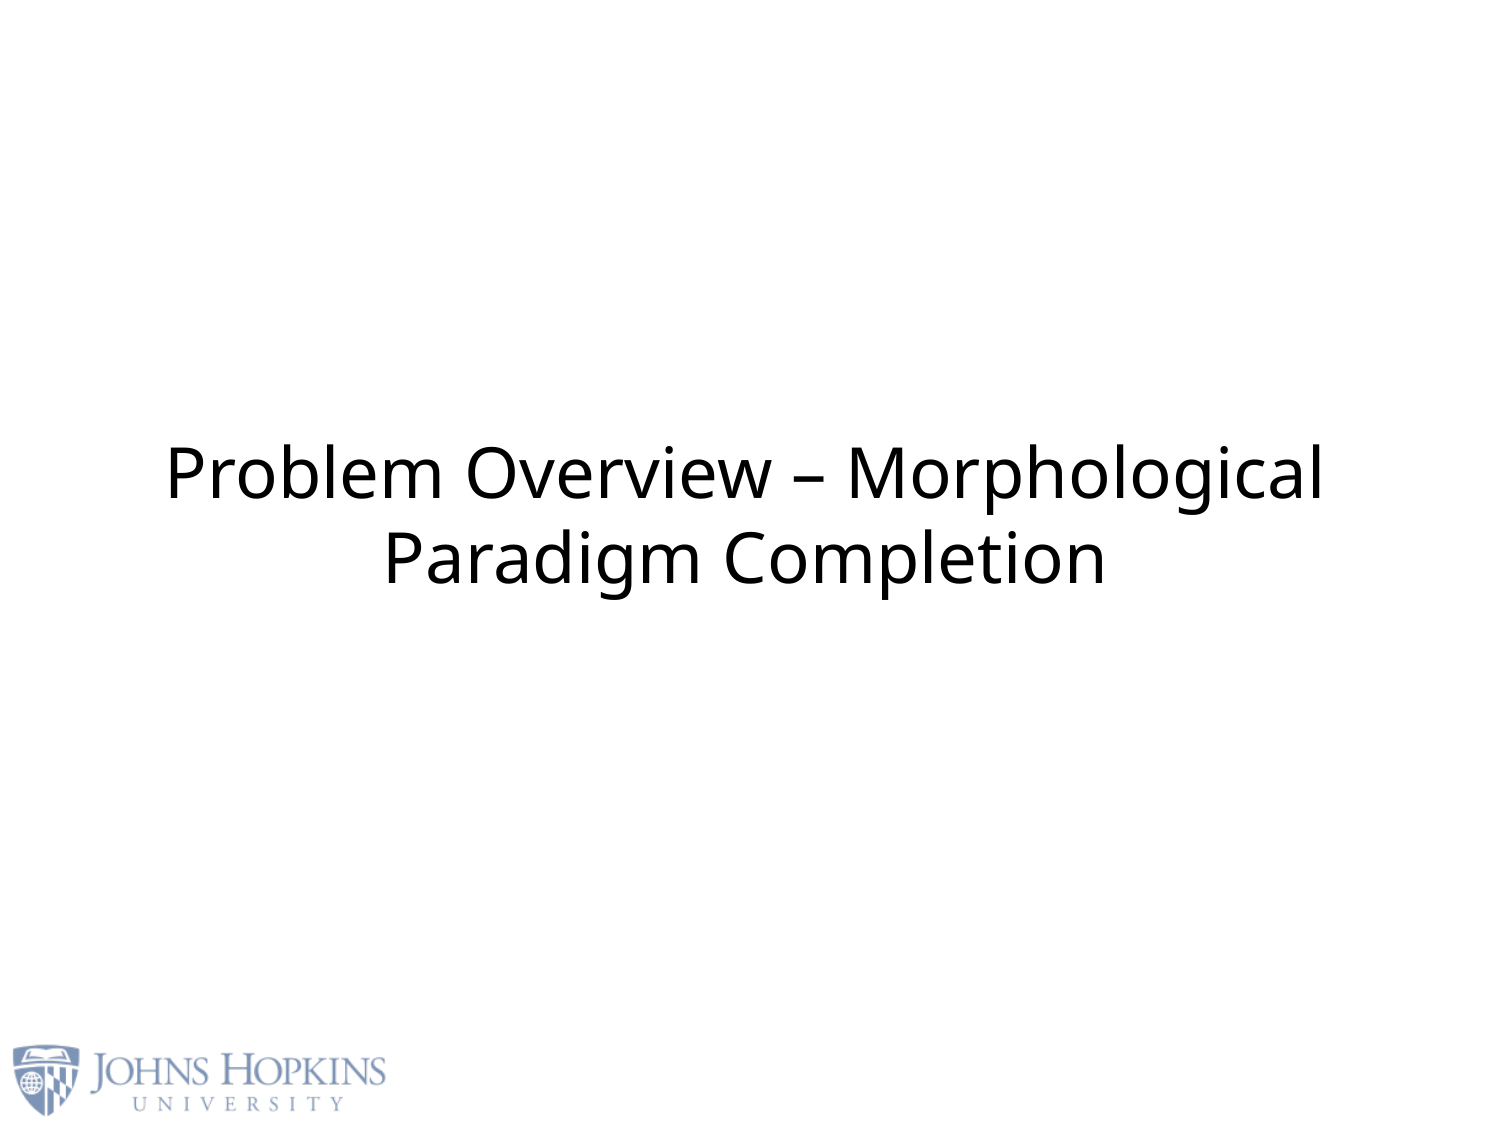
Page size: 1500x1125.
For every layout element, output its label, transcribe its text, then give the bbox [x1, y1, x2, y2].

title Problem Overview – Morphological Paradigm Completion [70, 419, 1421, 607]
